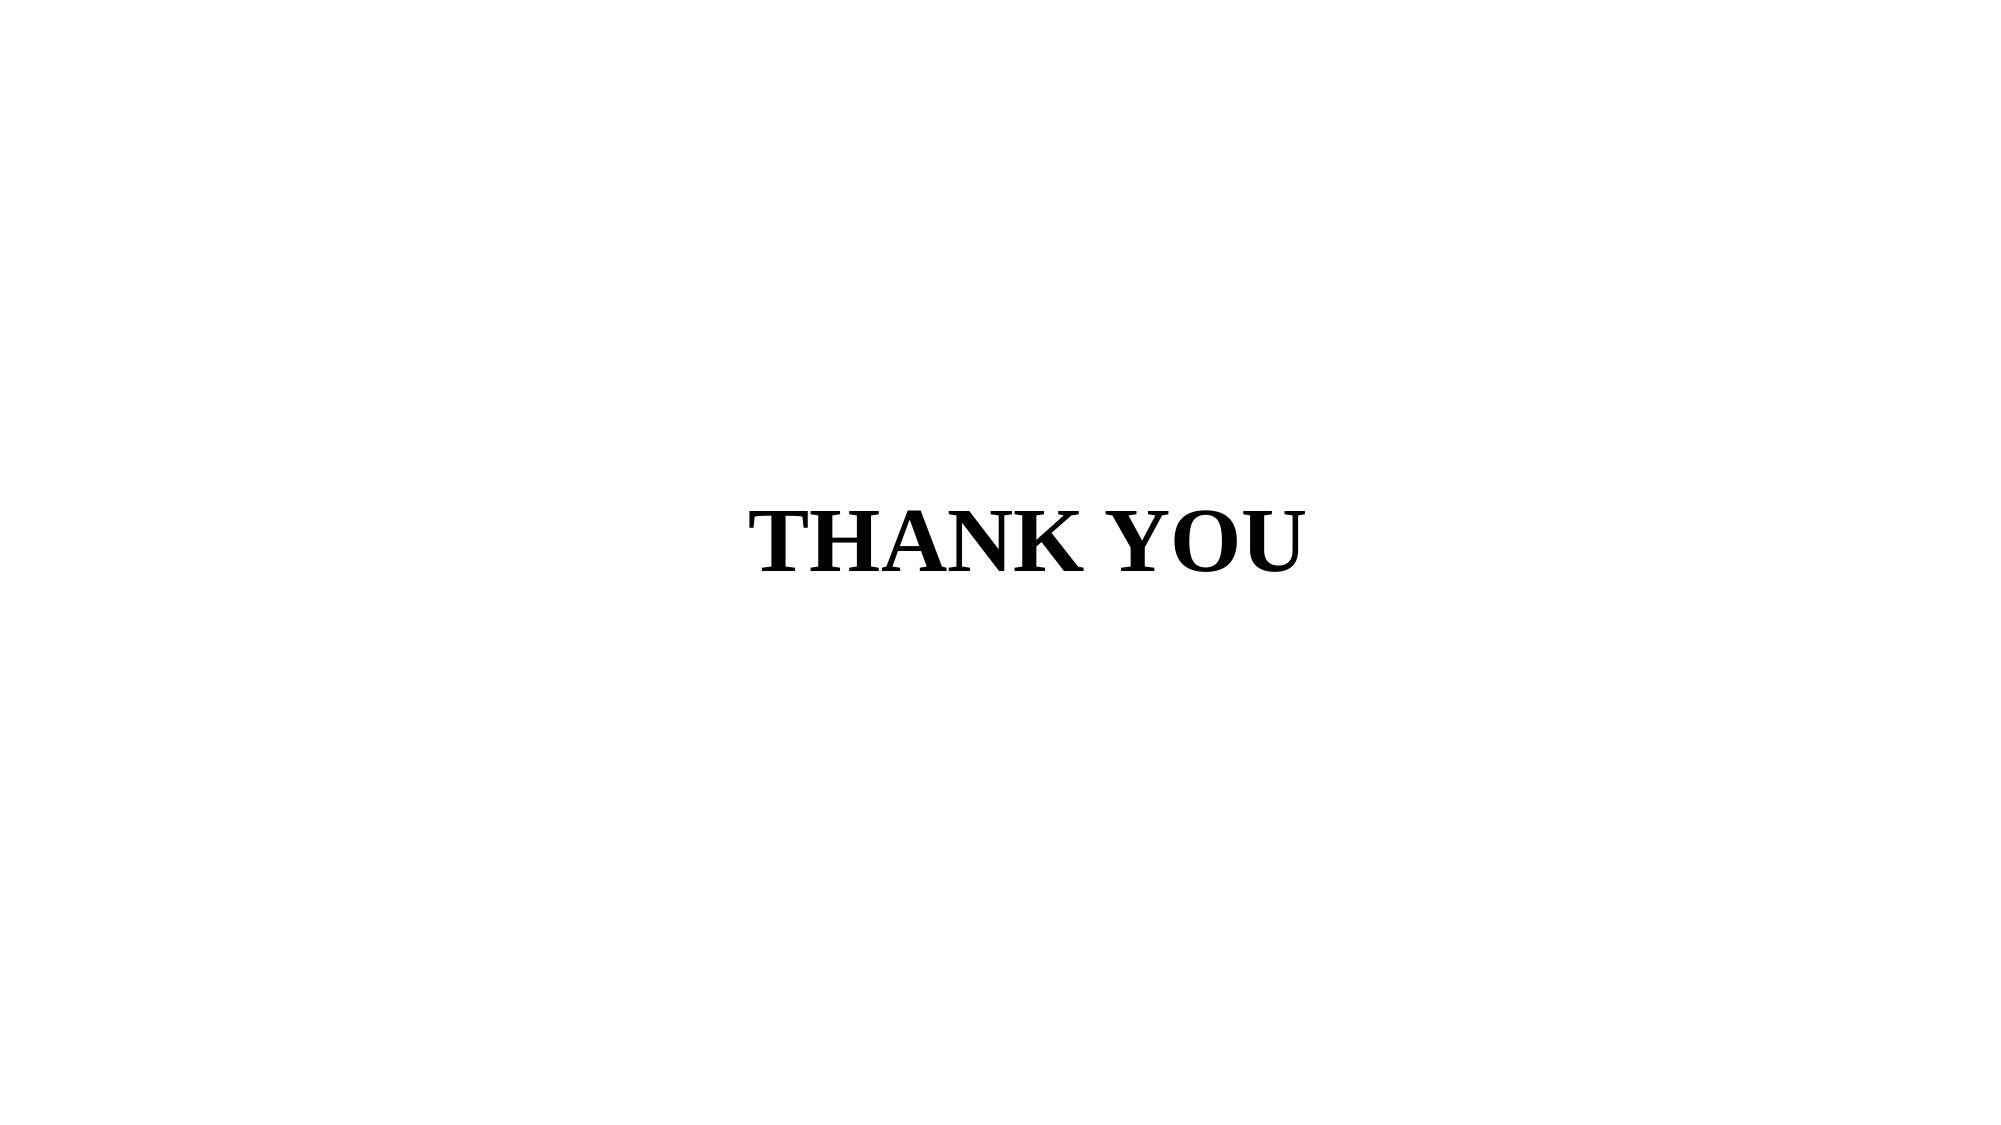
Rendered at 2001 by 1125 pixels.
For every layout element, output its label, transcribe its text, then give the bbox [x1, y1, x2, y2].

title THANK YOU [166, 432, 1892, 651]
